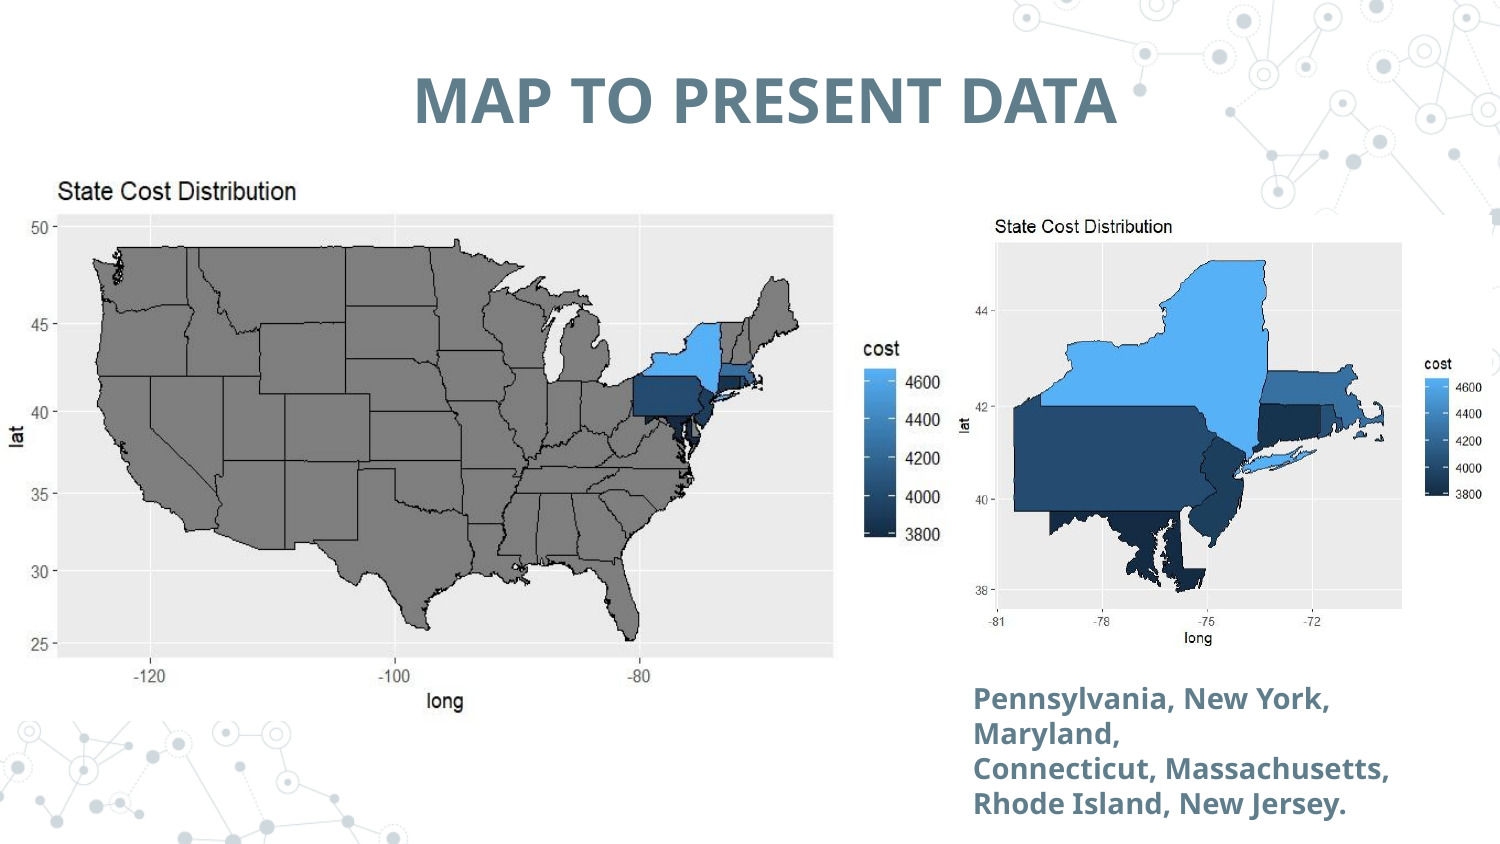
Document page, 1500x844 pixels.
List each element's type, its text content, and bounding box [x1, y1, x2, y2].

text_box Pennsylvania, New York, Maryland, Connecticut, Massachusetts, Rhode Island, New Jersey. [957, 665, 1467, 835]
text_box MAP TO PRESENT DATA [116, 58, 1415, 140]
picture [0, 0, 1500, 844]
